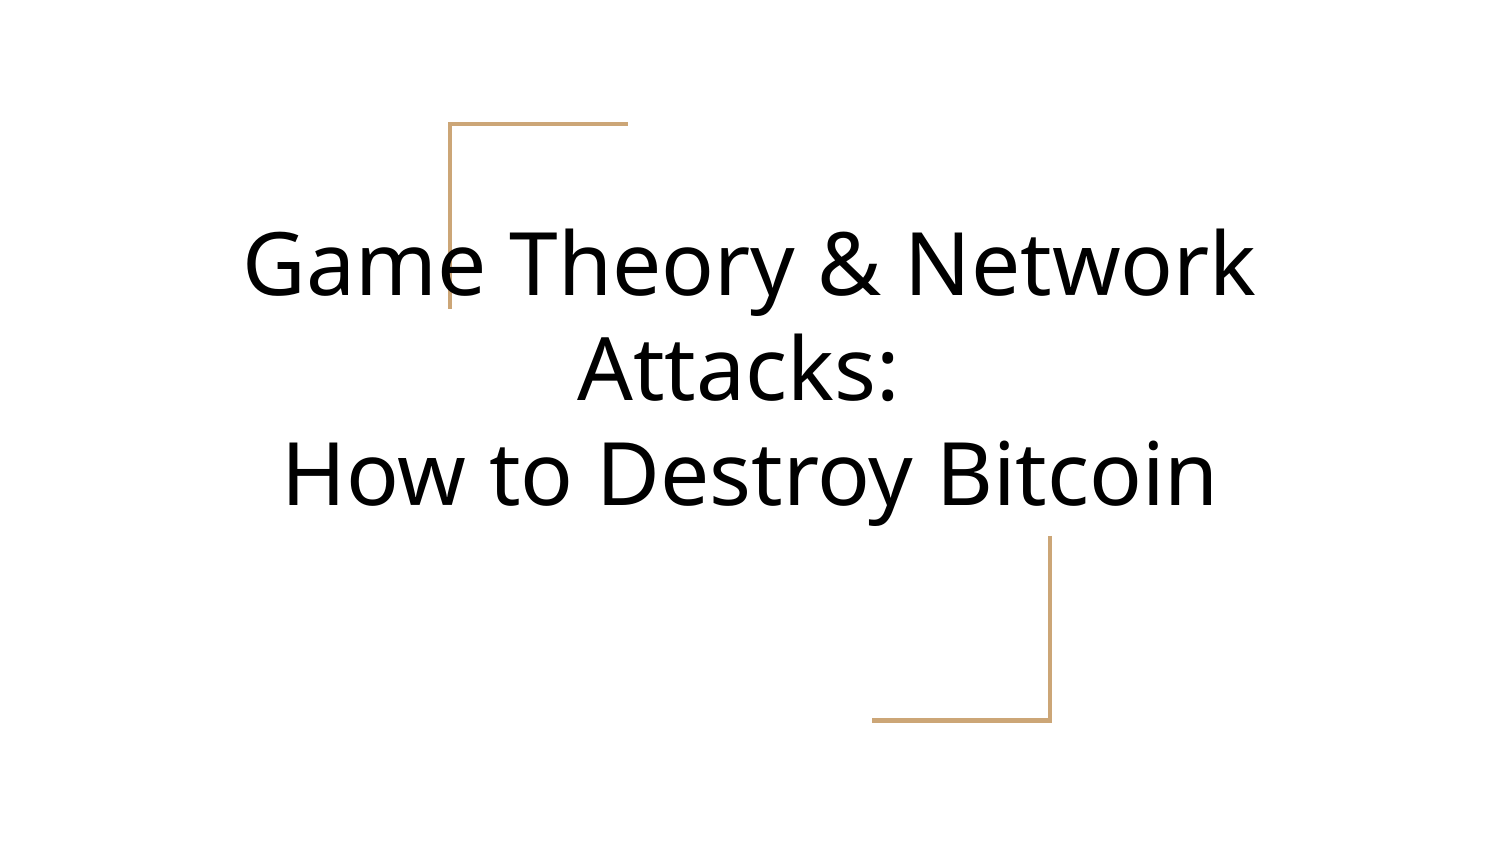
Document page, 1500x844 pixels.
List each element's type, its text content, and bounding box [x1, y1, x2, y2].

title Game Theory & Network Attacks: How to Destroy Bitcoin [130, 285, 1370, 538]
